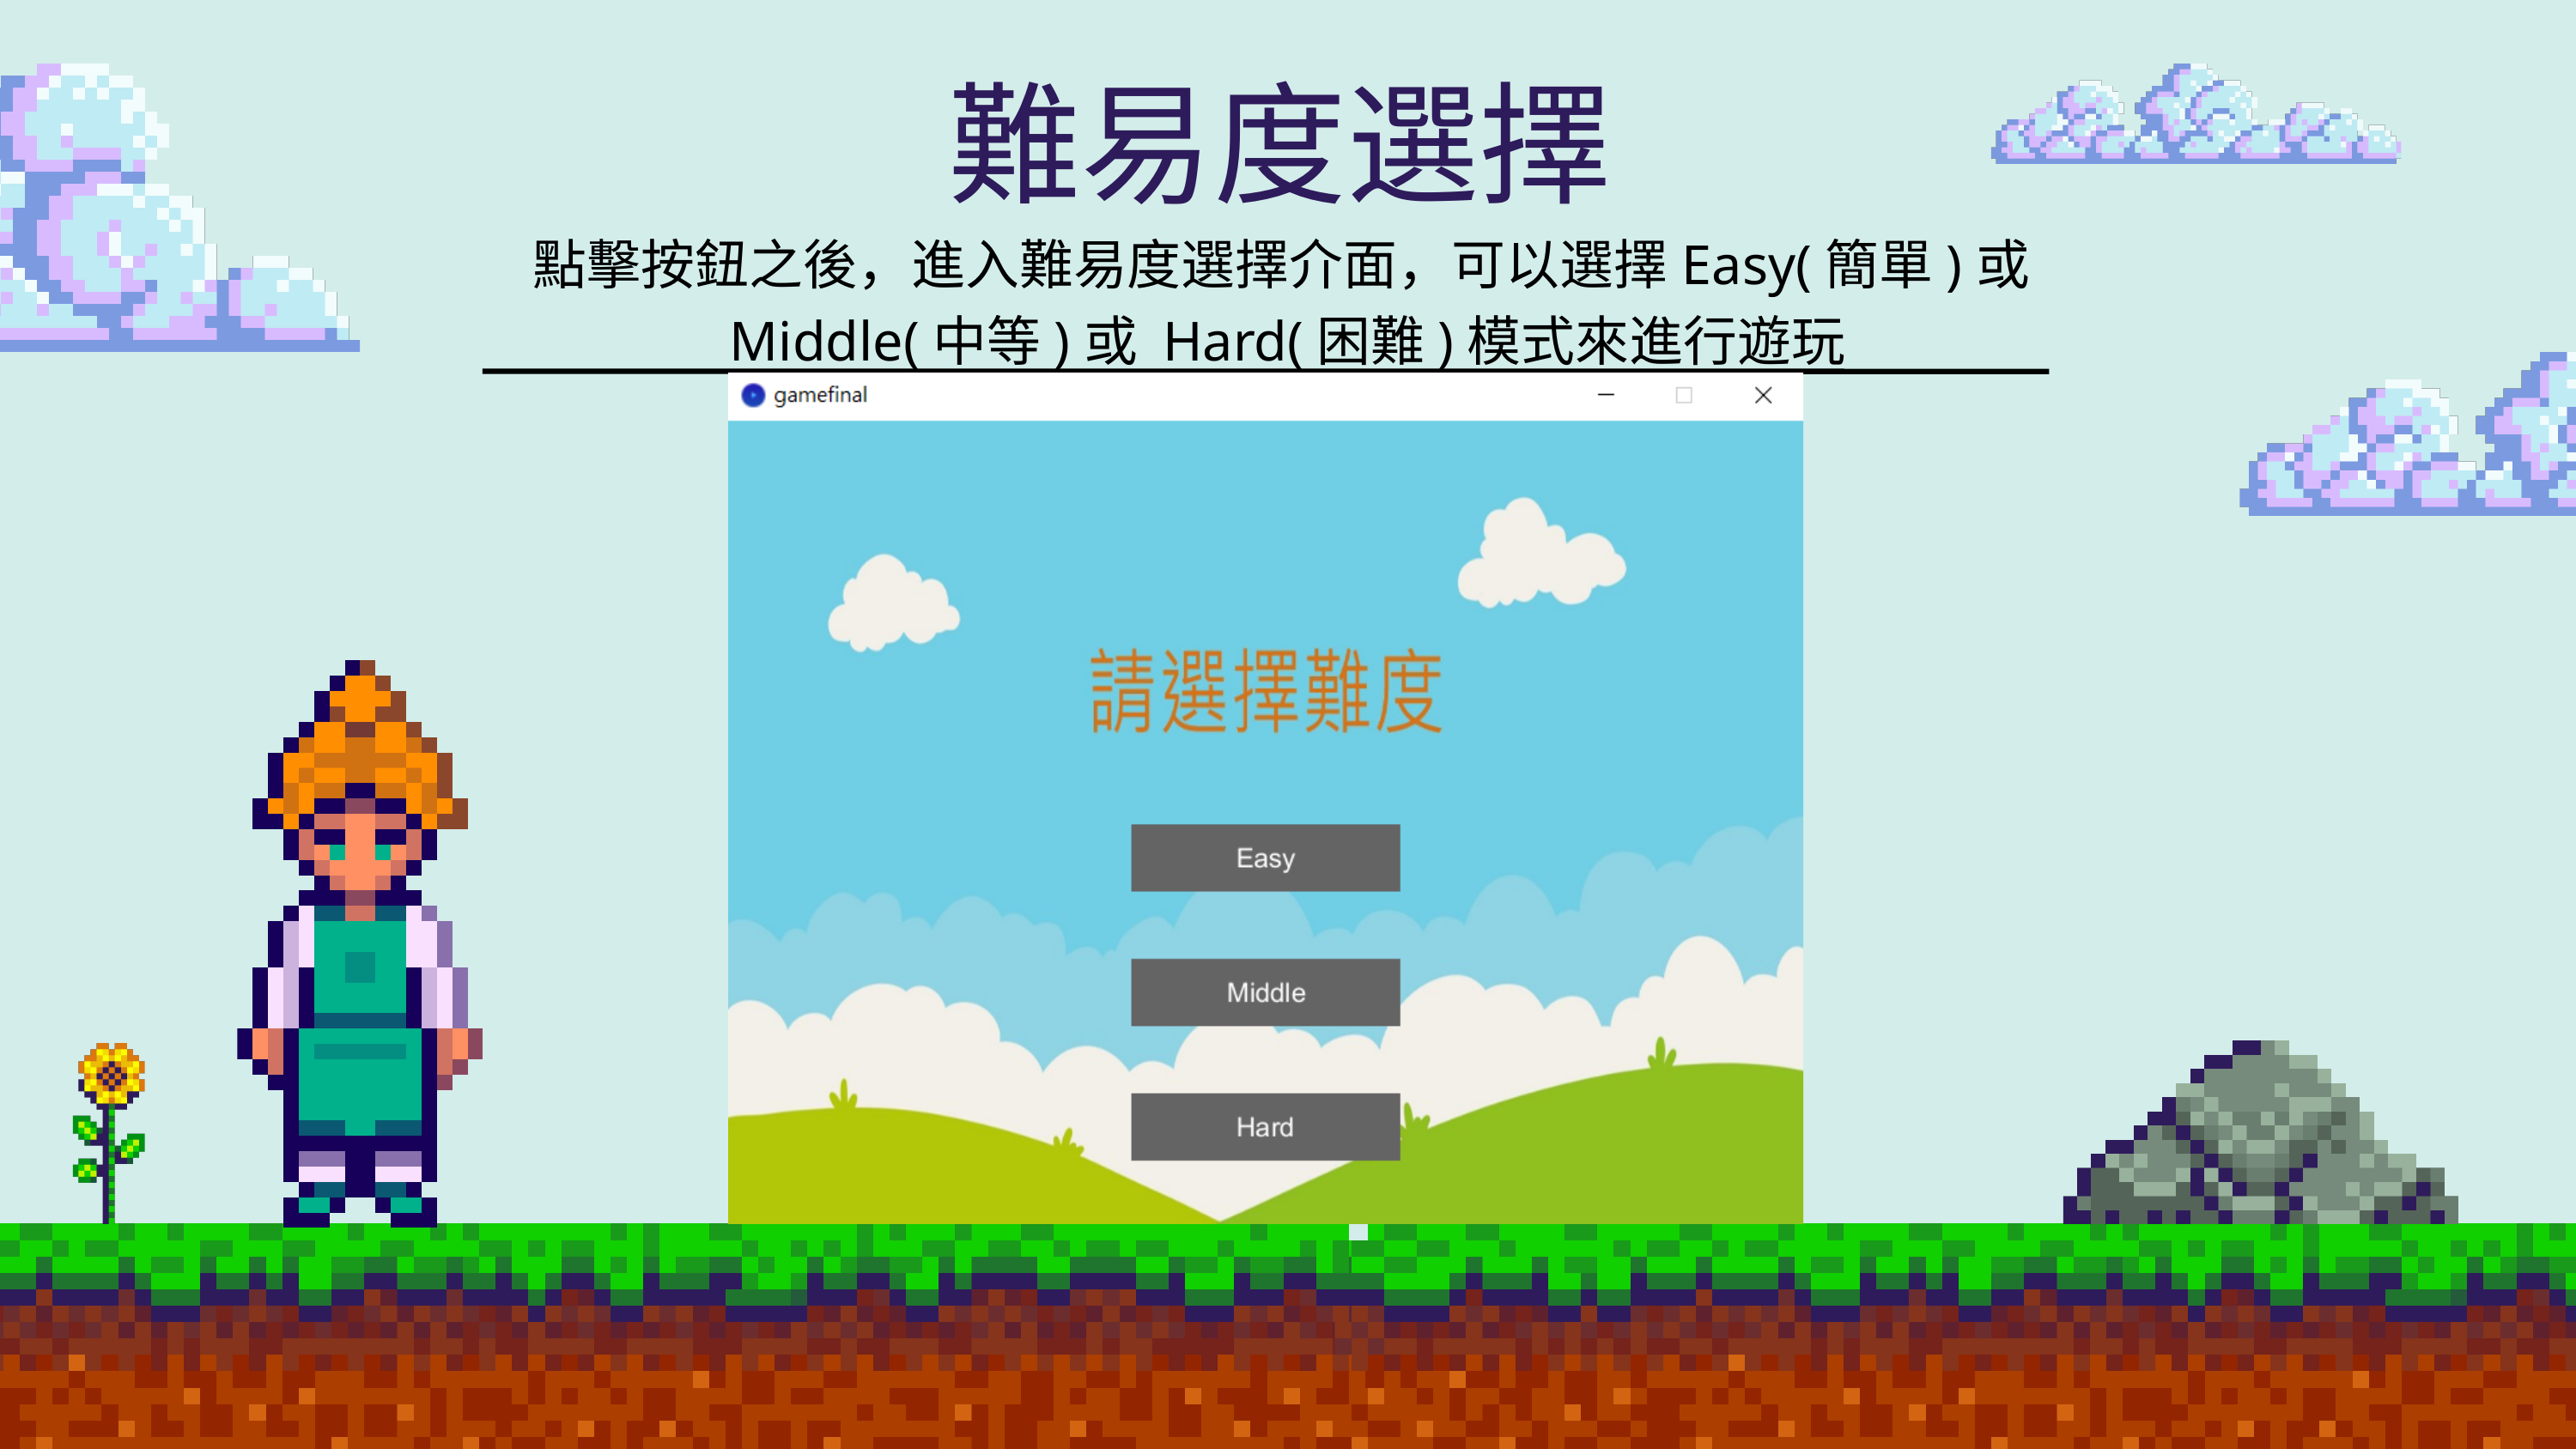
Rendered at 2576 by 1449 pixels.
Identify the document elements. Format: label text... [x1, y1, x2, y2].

text_box [0, 1223, 1334, 1449]
text_box [1990, 64, 2402, 164]
text_box 難易度選擇 [307, 33, 2253, 221]
text_box [728, 373, 1804, 1224]
text_box [0, 64, 361, 352]
text_box [237, 660, 483, 1228]
text_box [2239, 352, 2576, 516]
text_box [1334, 1223, 2576, 1449]
text_box [72, 1043, 145, 1224]
text_box [2063, 1040, 2458, 1224]
text_box 點擊按鈕之後，進入難易度選擇介面，可以選擇Easy(簡單)或Middle(中等)或 Hard(困難)模式來進行遊玩 [513, 220, 2063, 372]
